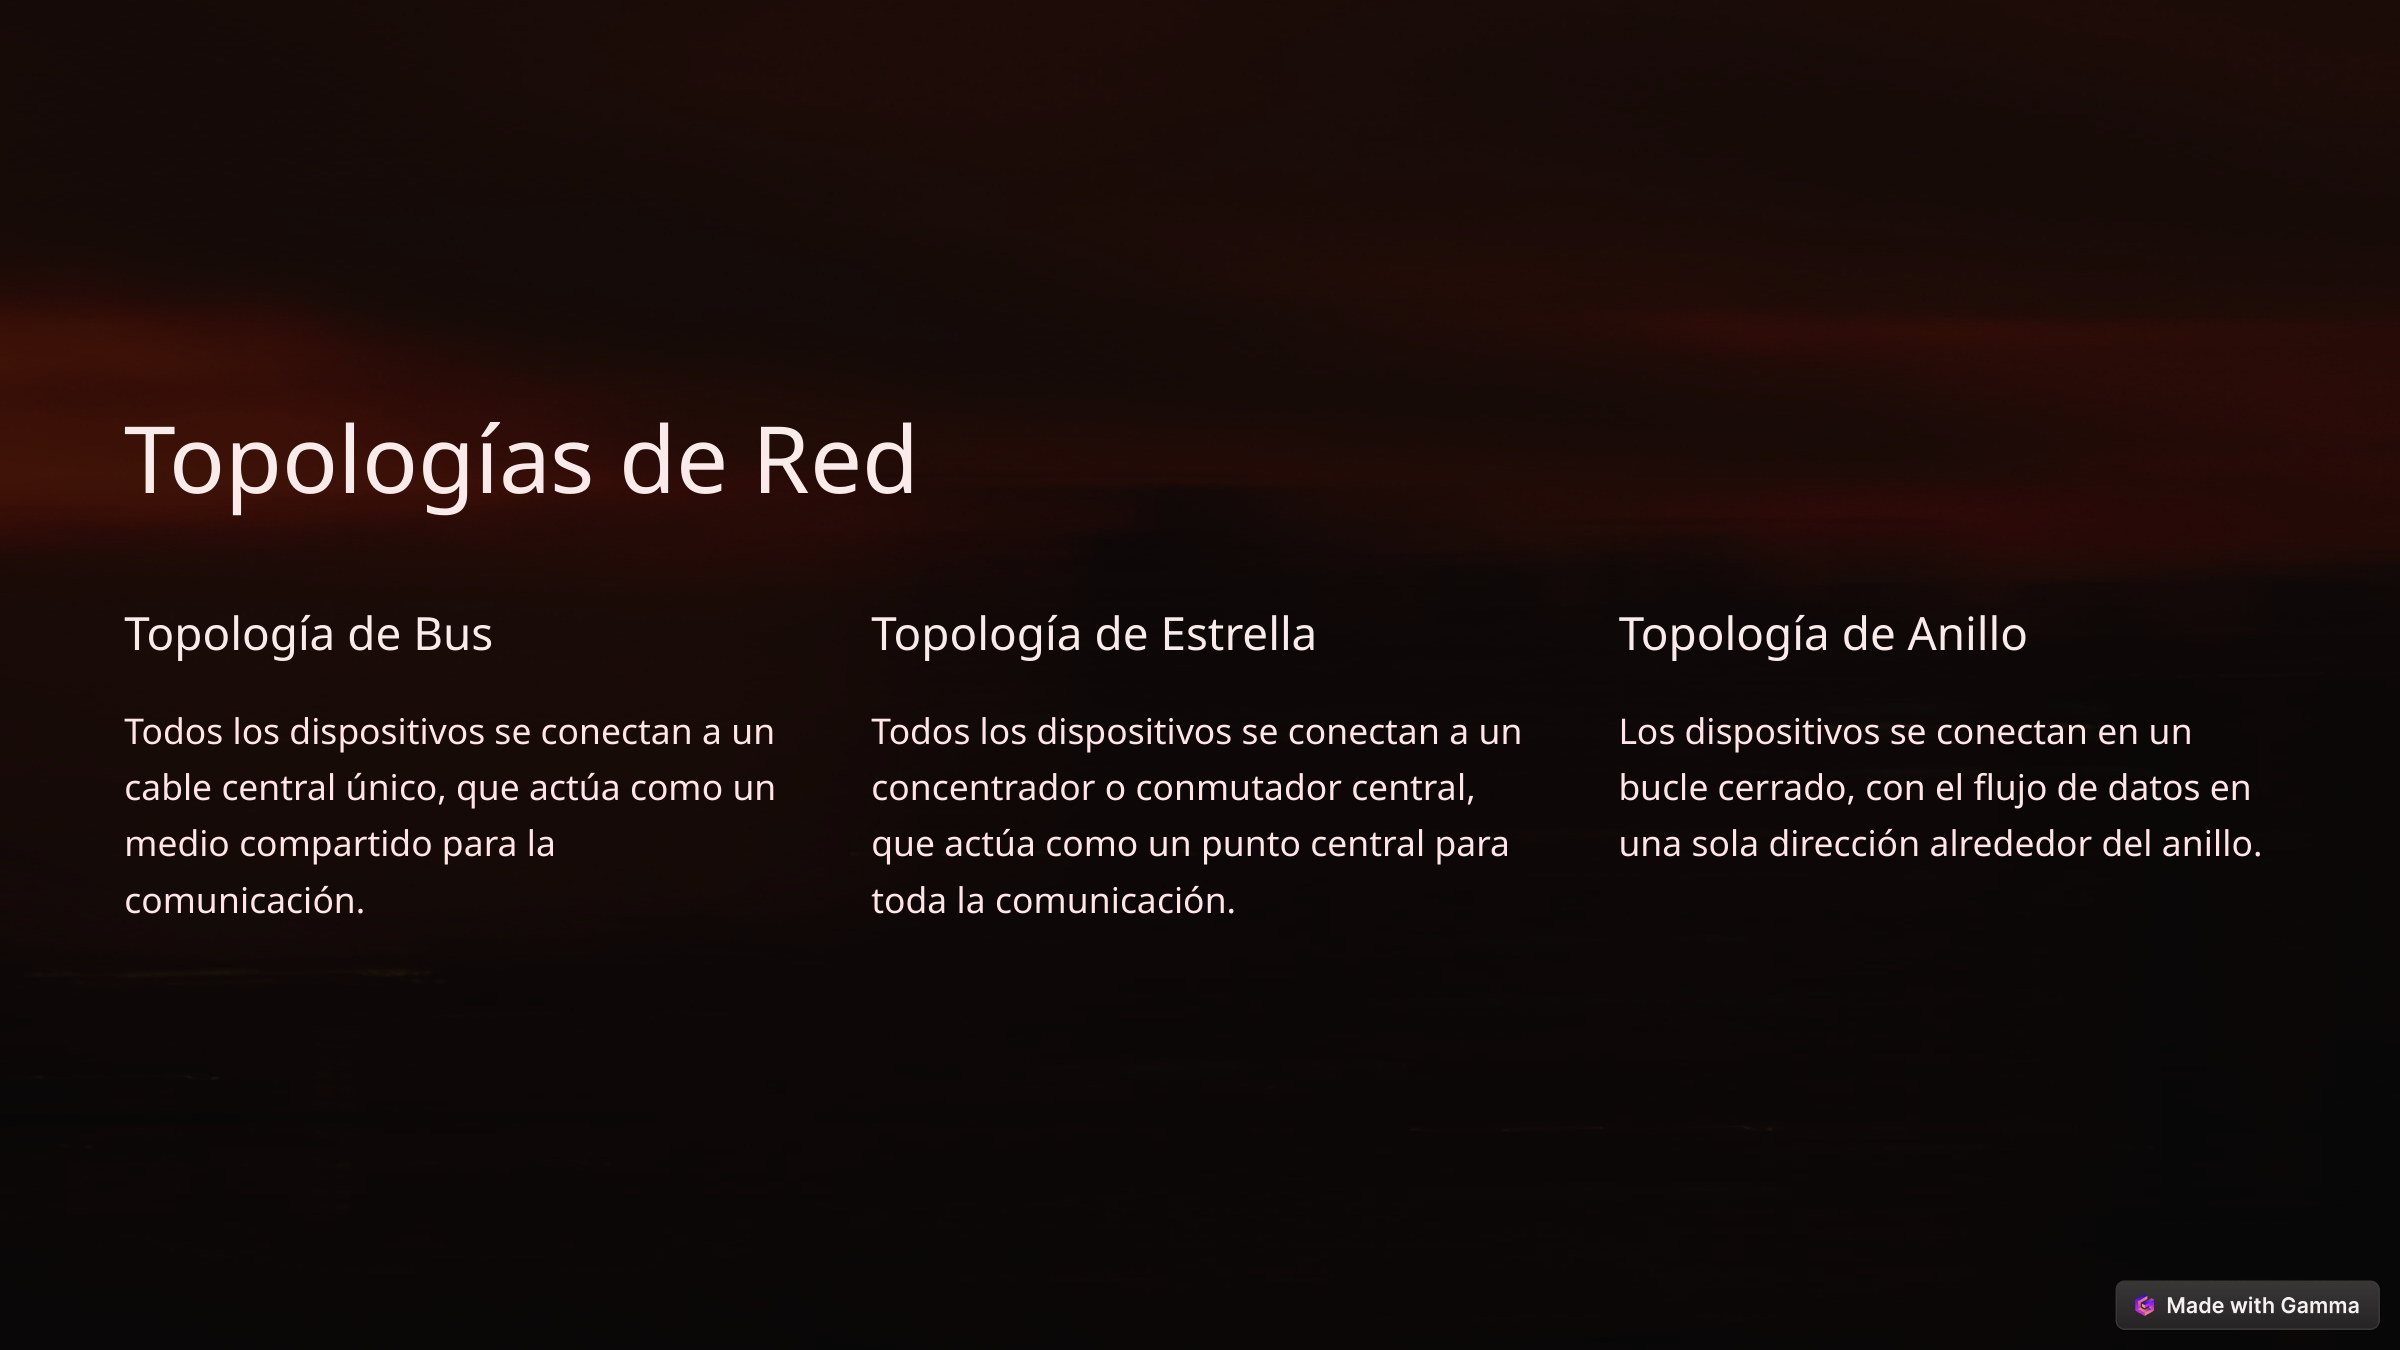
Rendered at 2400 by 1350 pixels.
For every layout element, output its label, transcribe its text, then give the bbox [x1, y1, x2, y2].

text_box Todos los dispositivos se conectan a un concentrador o conmutador central, que actúa como un punto central para toda la comunicación. [871, 695, 1531, 923]
text_box Los dispositivos se conectan en un bucle cerrado, con el flujo de datos en una sola dirección alrededor del anillo. [1618, 695, 2278, 866]
text_box Topología de Bus [124, 601, 594, 660]
text_box Todos los dispositivos se conectan a un cable central único, que actúa como un medio compartido para la comunicación. [124, 695, 784, 923]
text_box Topología de Anillo [1618, 601, 2137, 660]
text_box Topología de Estrella [871, 601, 1454, 660]
text_box Topologías de Red [124, 395, 1128, 513]
picture [2106, 1271, 2389, 1339]
